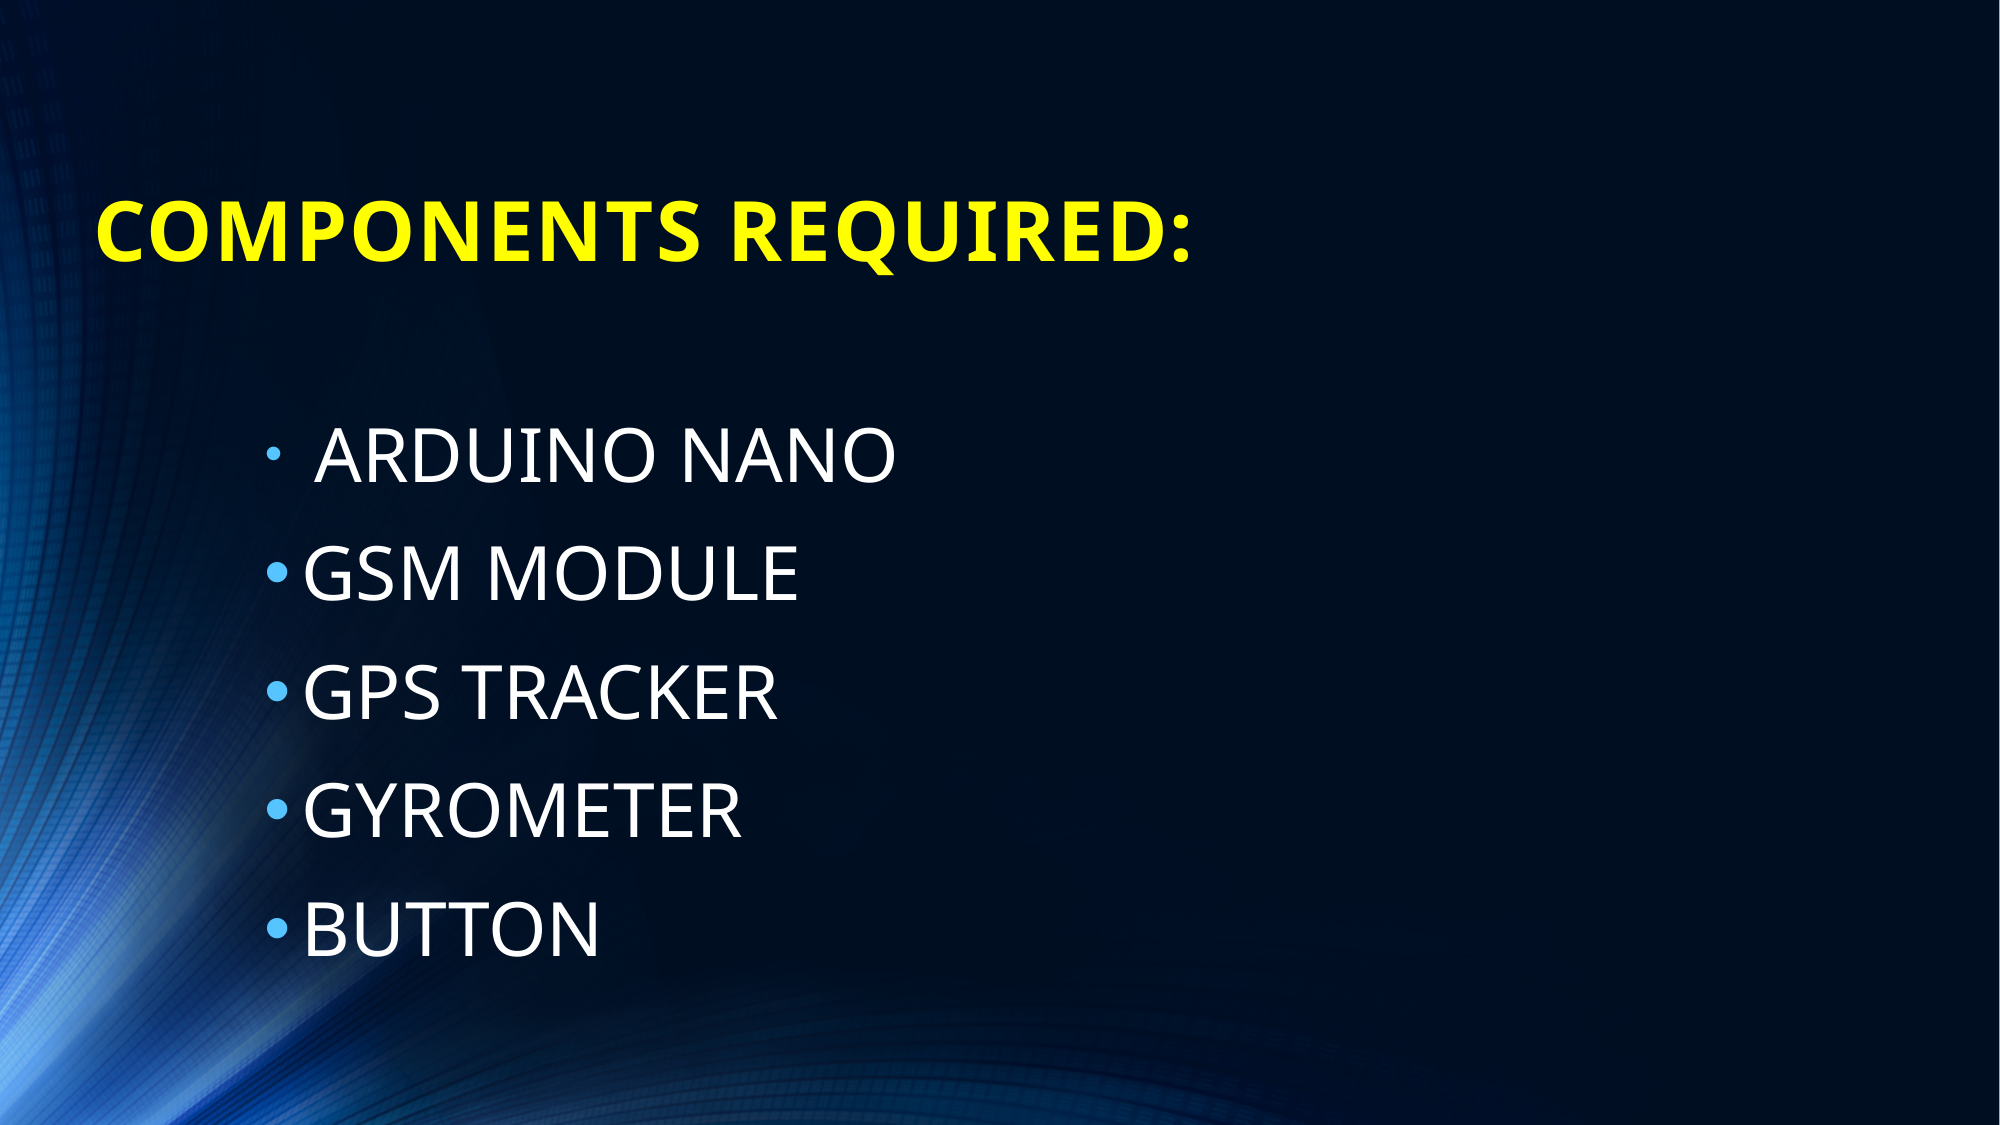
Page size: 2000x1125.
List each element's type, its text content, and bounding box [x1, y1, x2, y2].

picture [0, 0, 2000, 1125]
list ARDUINO NANO GSM MODULE GPS TRACKER GYROMETER BUTTON [249, 312, 1749, 988]
title COMPONENTS REQUIRED: [78, 62, 1750, 288]
